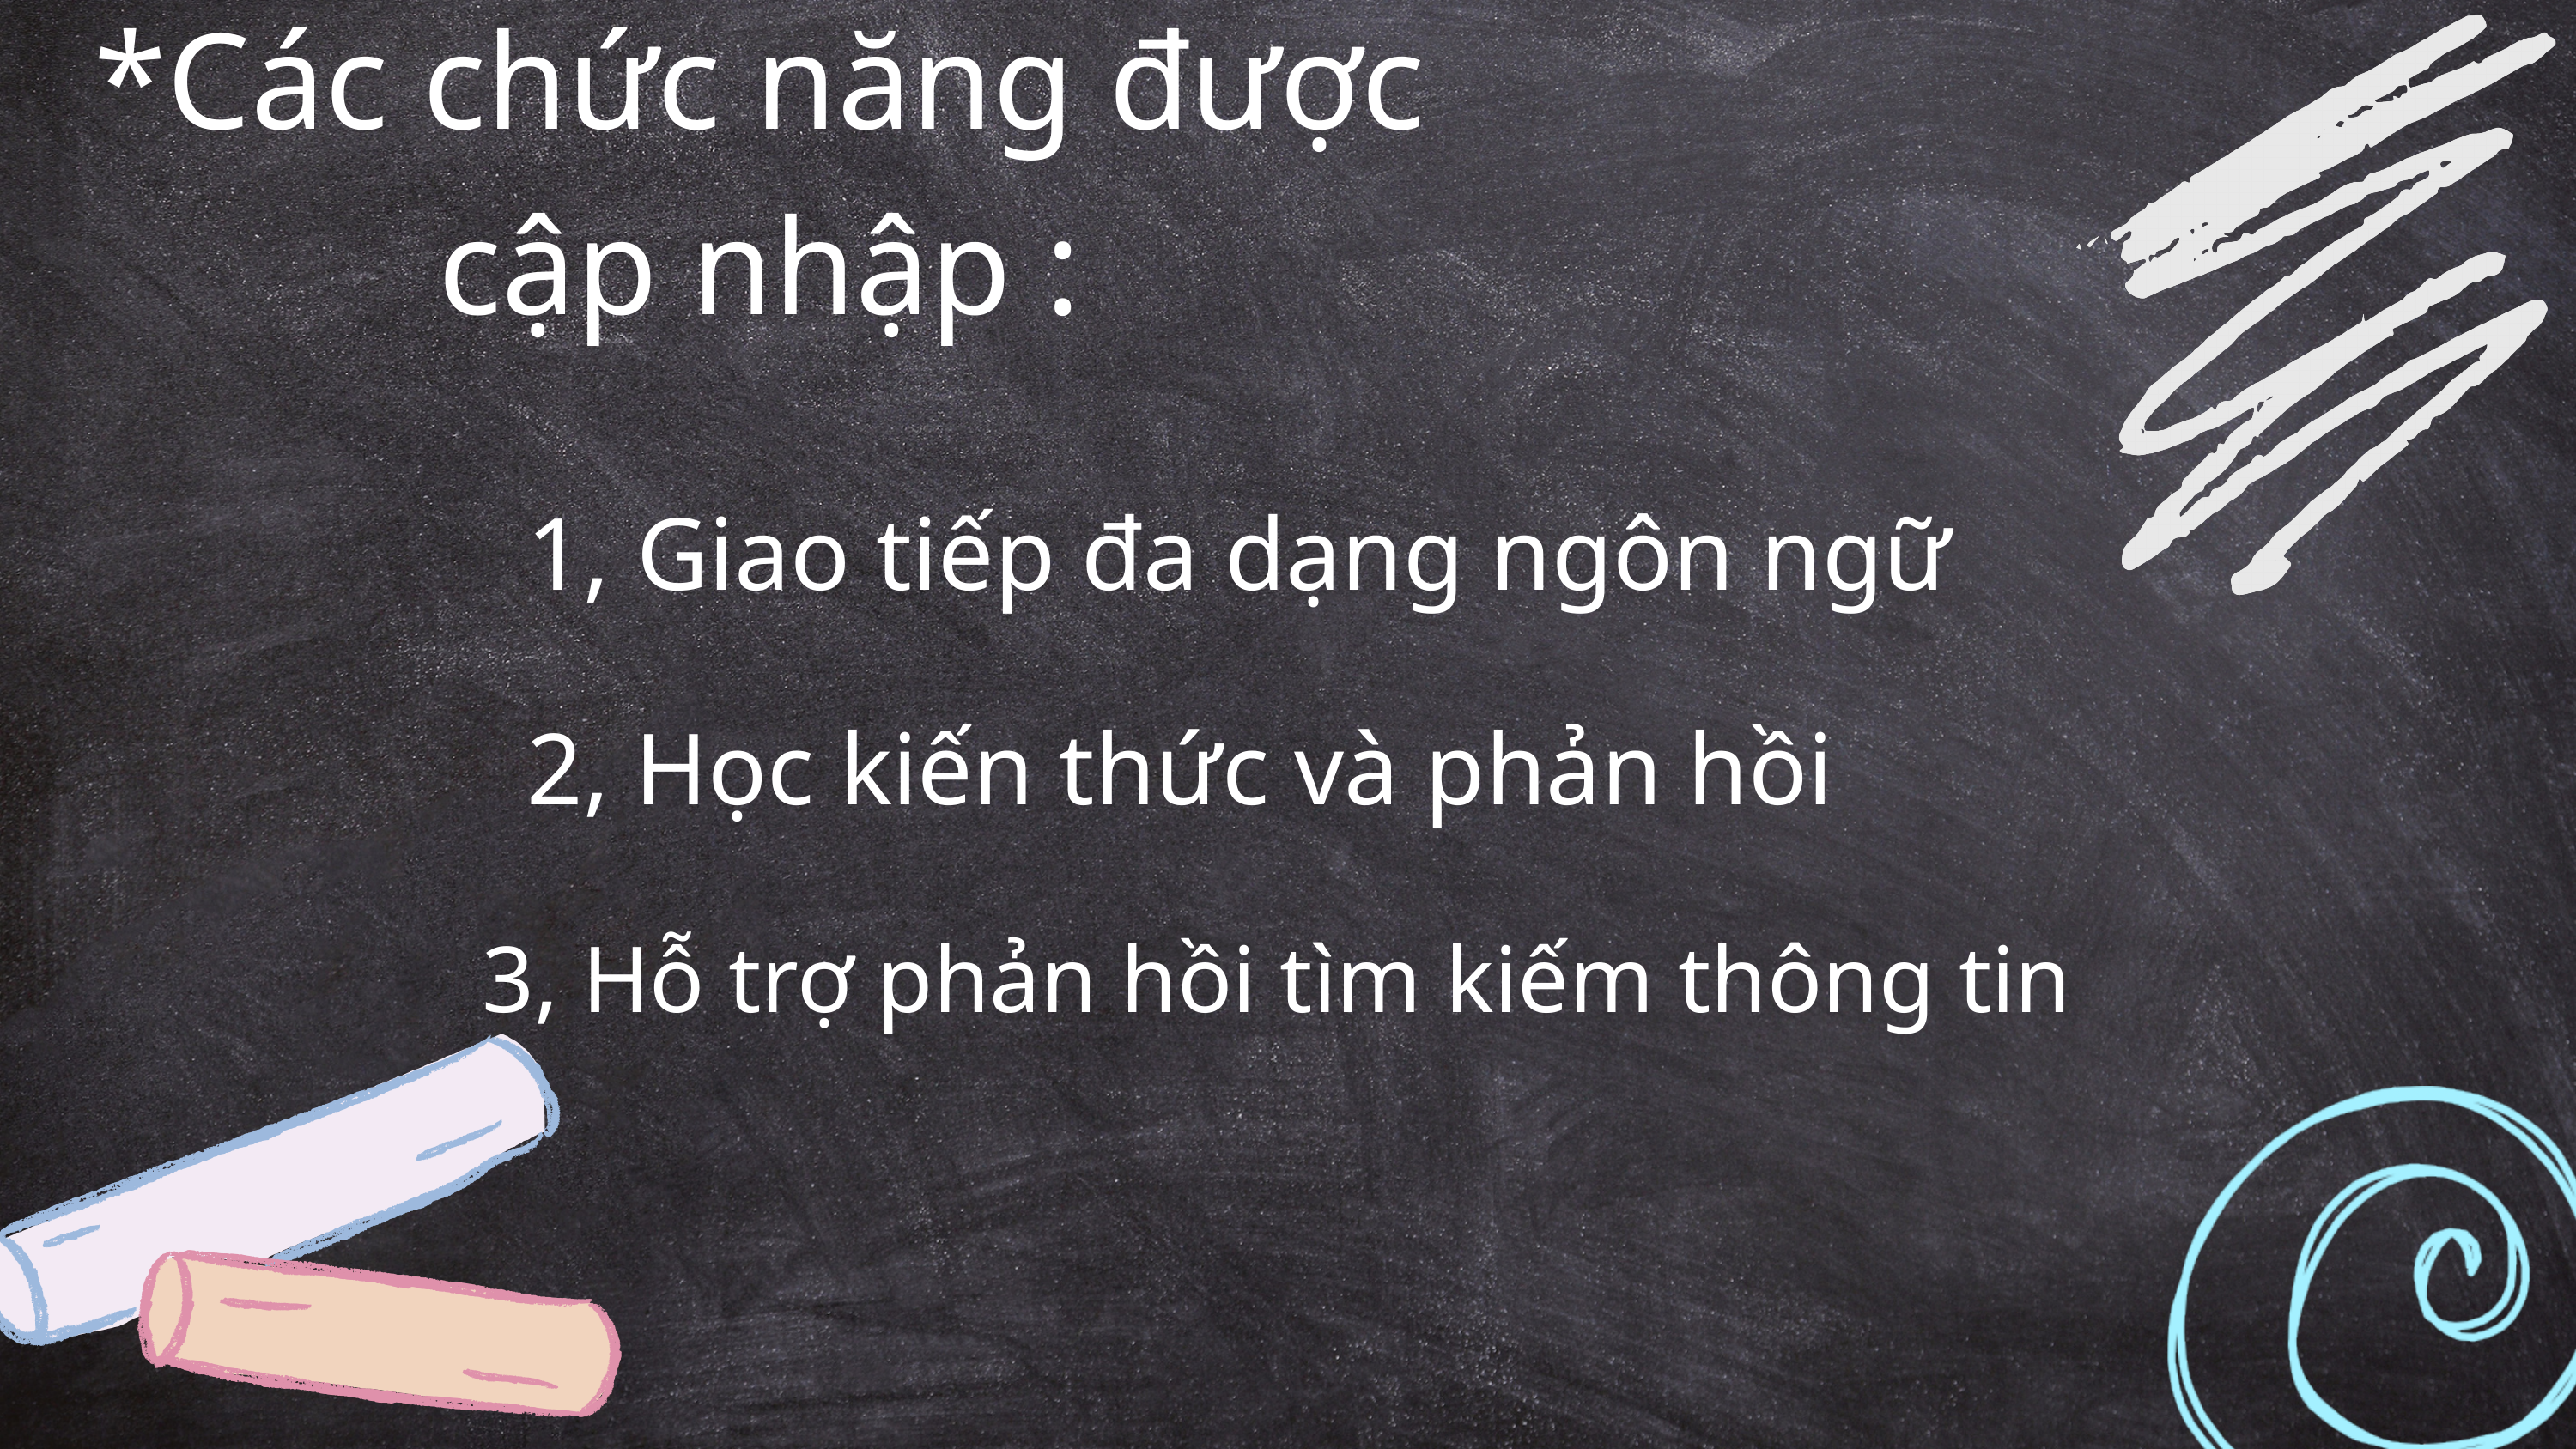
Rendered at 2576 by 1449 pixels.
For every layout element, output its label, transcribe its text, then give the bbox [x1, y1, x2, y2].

text_box [0, 0, 2576, 1449]
text_box 2, Học kiến thức và phản hồi [330, 687, 2057, 825]
text_box 3, Hỗ trợ phản hồi tìm kiếm thông tin [387, 902, 2168, 1031]
text_box *Các chức năng được cập nhập : [0, 0, 1520, 342]
text_box [0, 1034, 622, 1417]
text_box 1, Giao tiếp đa dạng ngôn ngữ [365, 470, 2140, 611]
text_box [2076, 15, 2556, 596]
text_box [2167, 1086, 2576, 1449]
